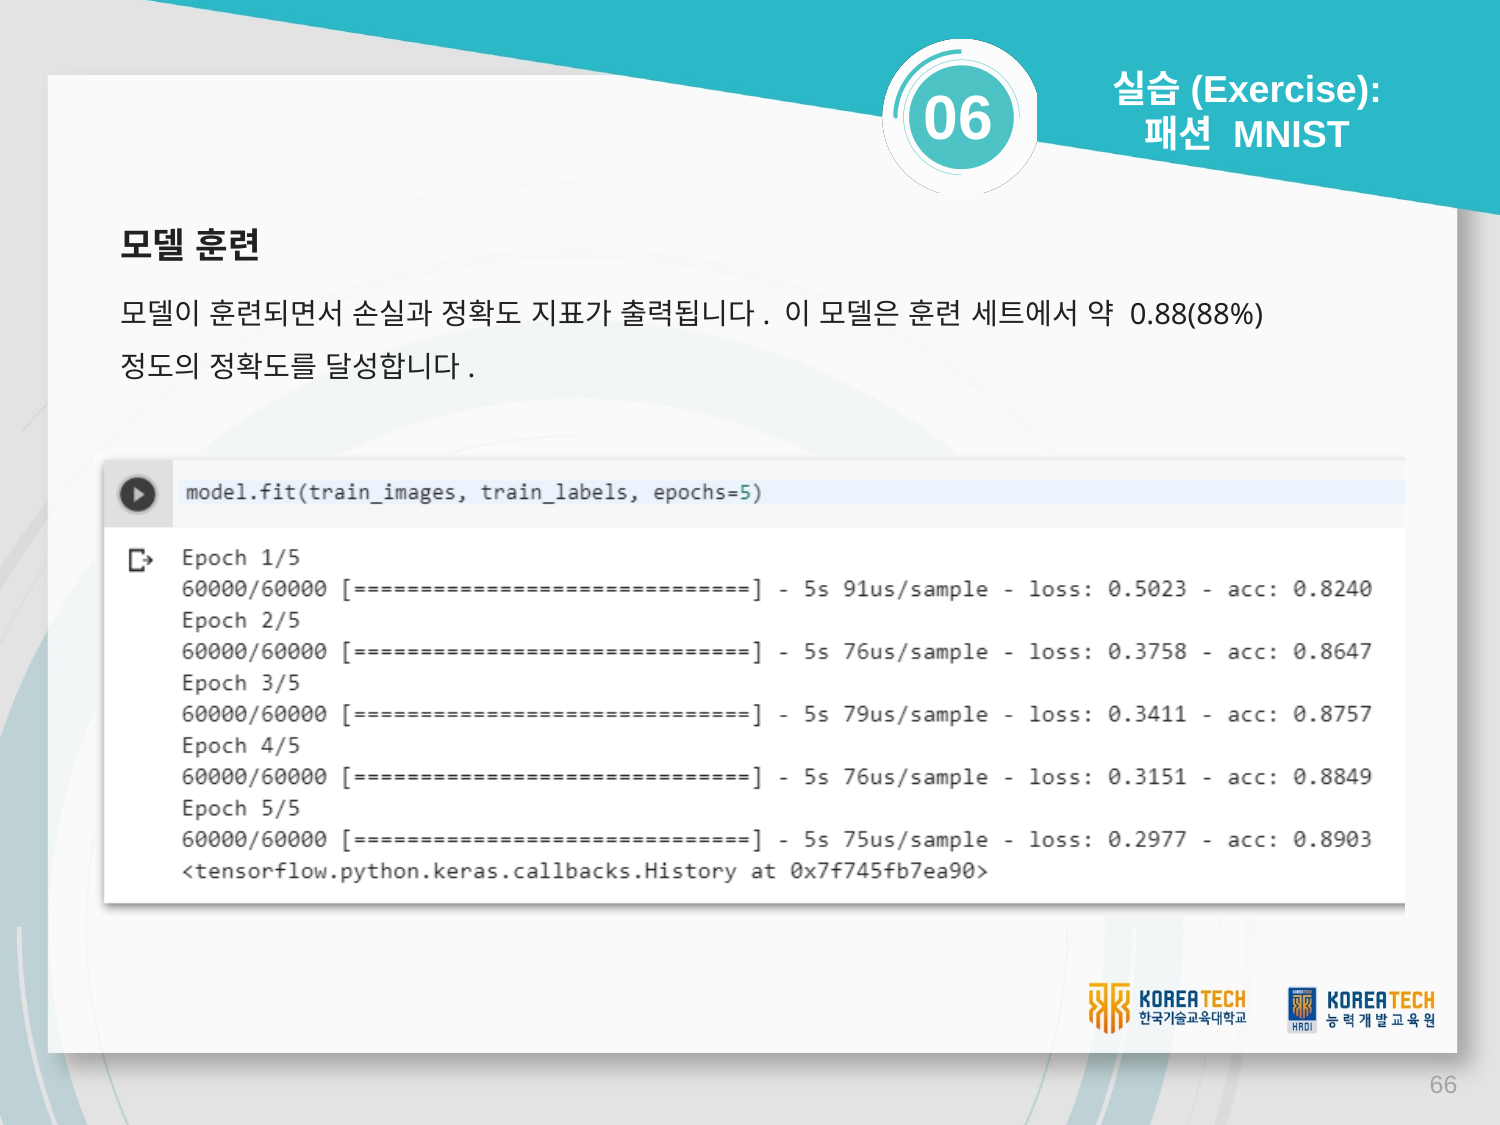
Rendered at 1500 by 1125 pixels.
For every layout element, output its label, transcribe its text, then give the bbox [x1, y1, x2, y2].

text_box 모델 훈련 모델이 훈련되면서 손실과 정확도 지표가 출력됩니다. 이 모델은 훈련 세트에서 약 0.88(88%) 정도의 정확도를 달성합니다. [105, 209, 1348, 453]
text_box 실습(Exercise): 패션 MNIST [1053, 57, 1441, 161]
picture [0, 0, 1500, 1125]
slide_number 66 [1225, 1053, 1473, 1114]
